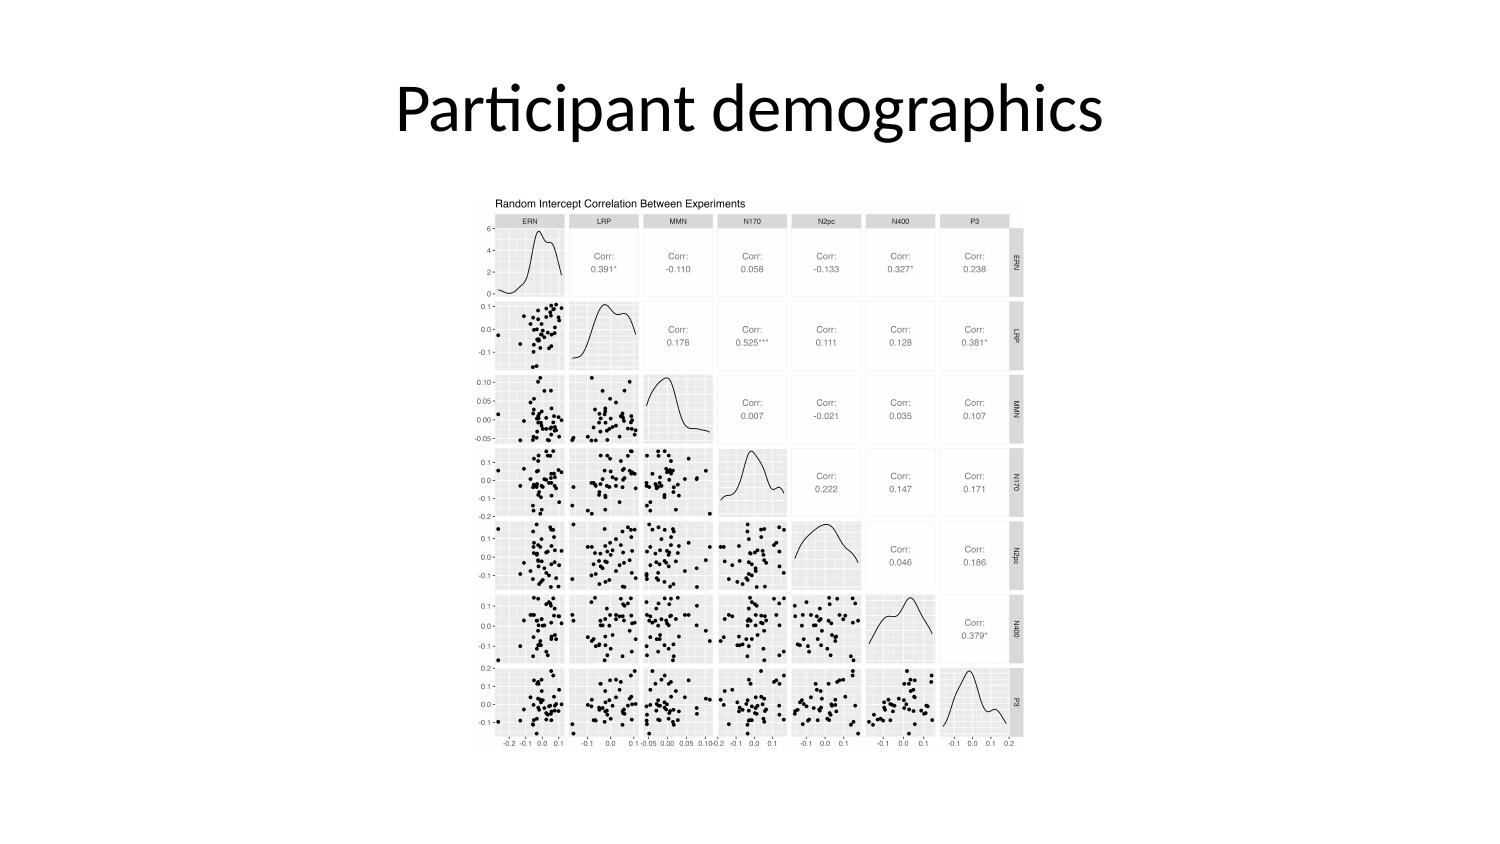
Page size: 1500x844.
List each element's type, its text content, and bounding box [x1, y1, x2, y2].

picture [470, 195, 1028, 753]
title Participant demographics [75, 33, 1425, 175]
